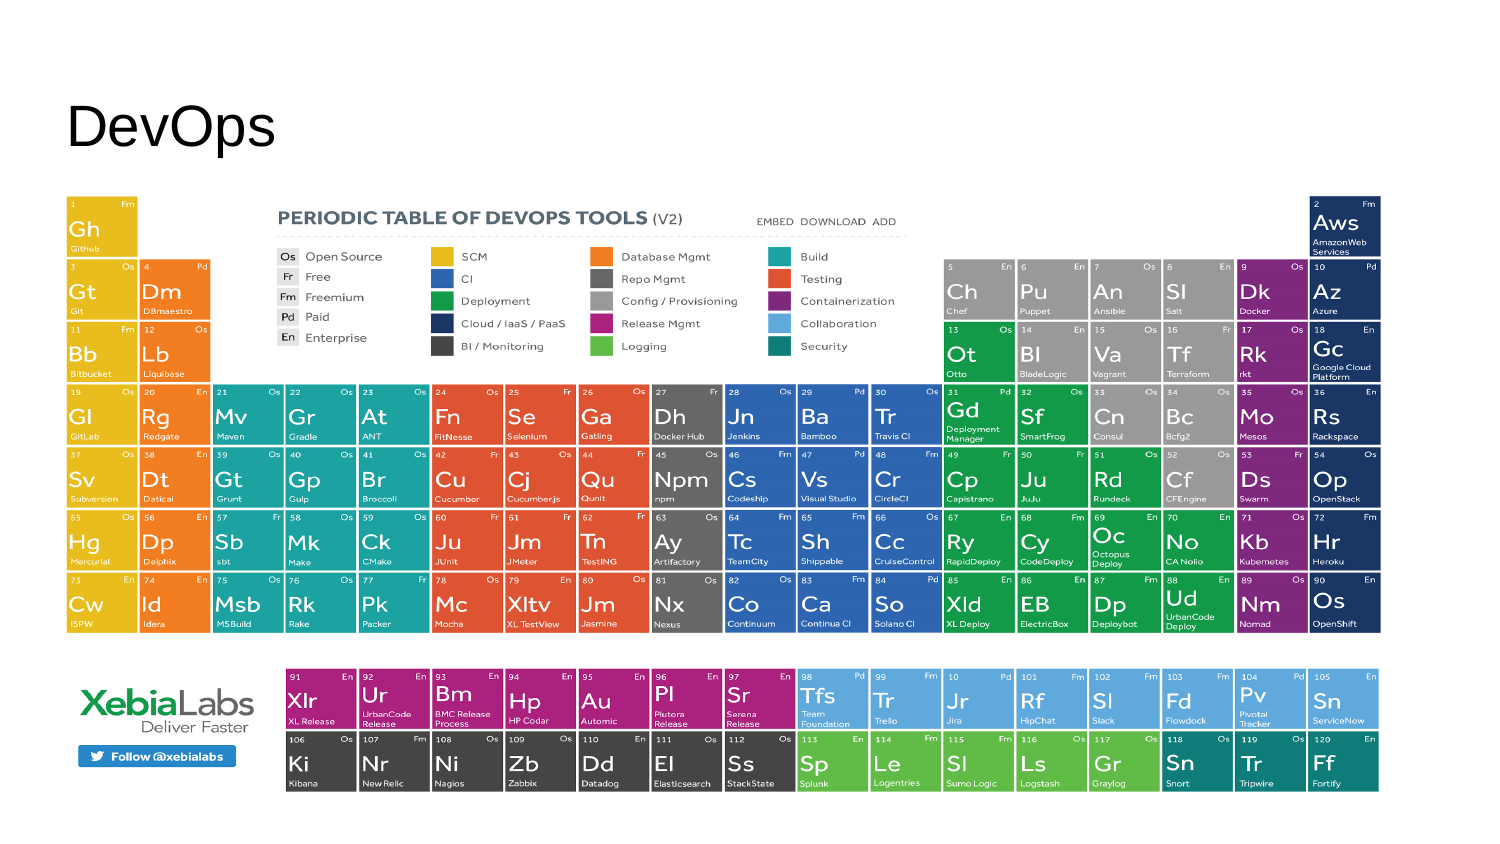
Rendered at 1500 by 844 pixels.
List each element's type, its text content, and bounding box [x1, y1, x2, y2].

title DevOps [51, 72, 1449, 167]
picture [24, 166, 1423, 836]
